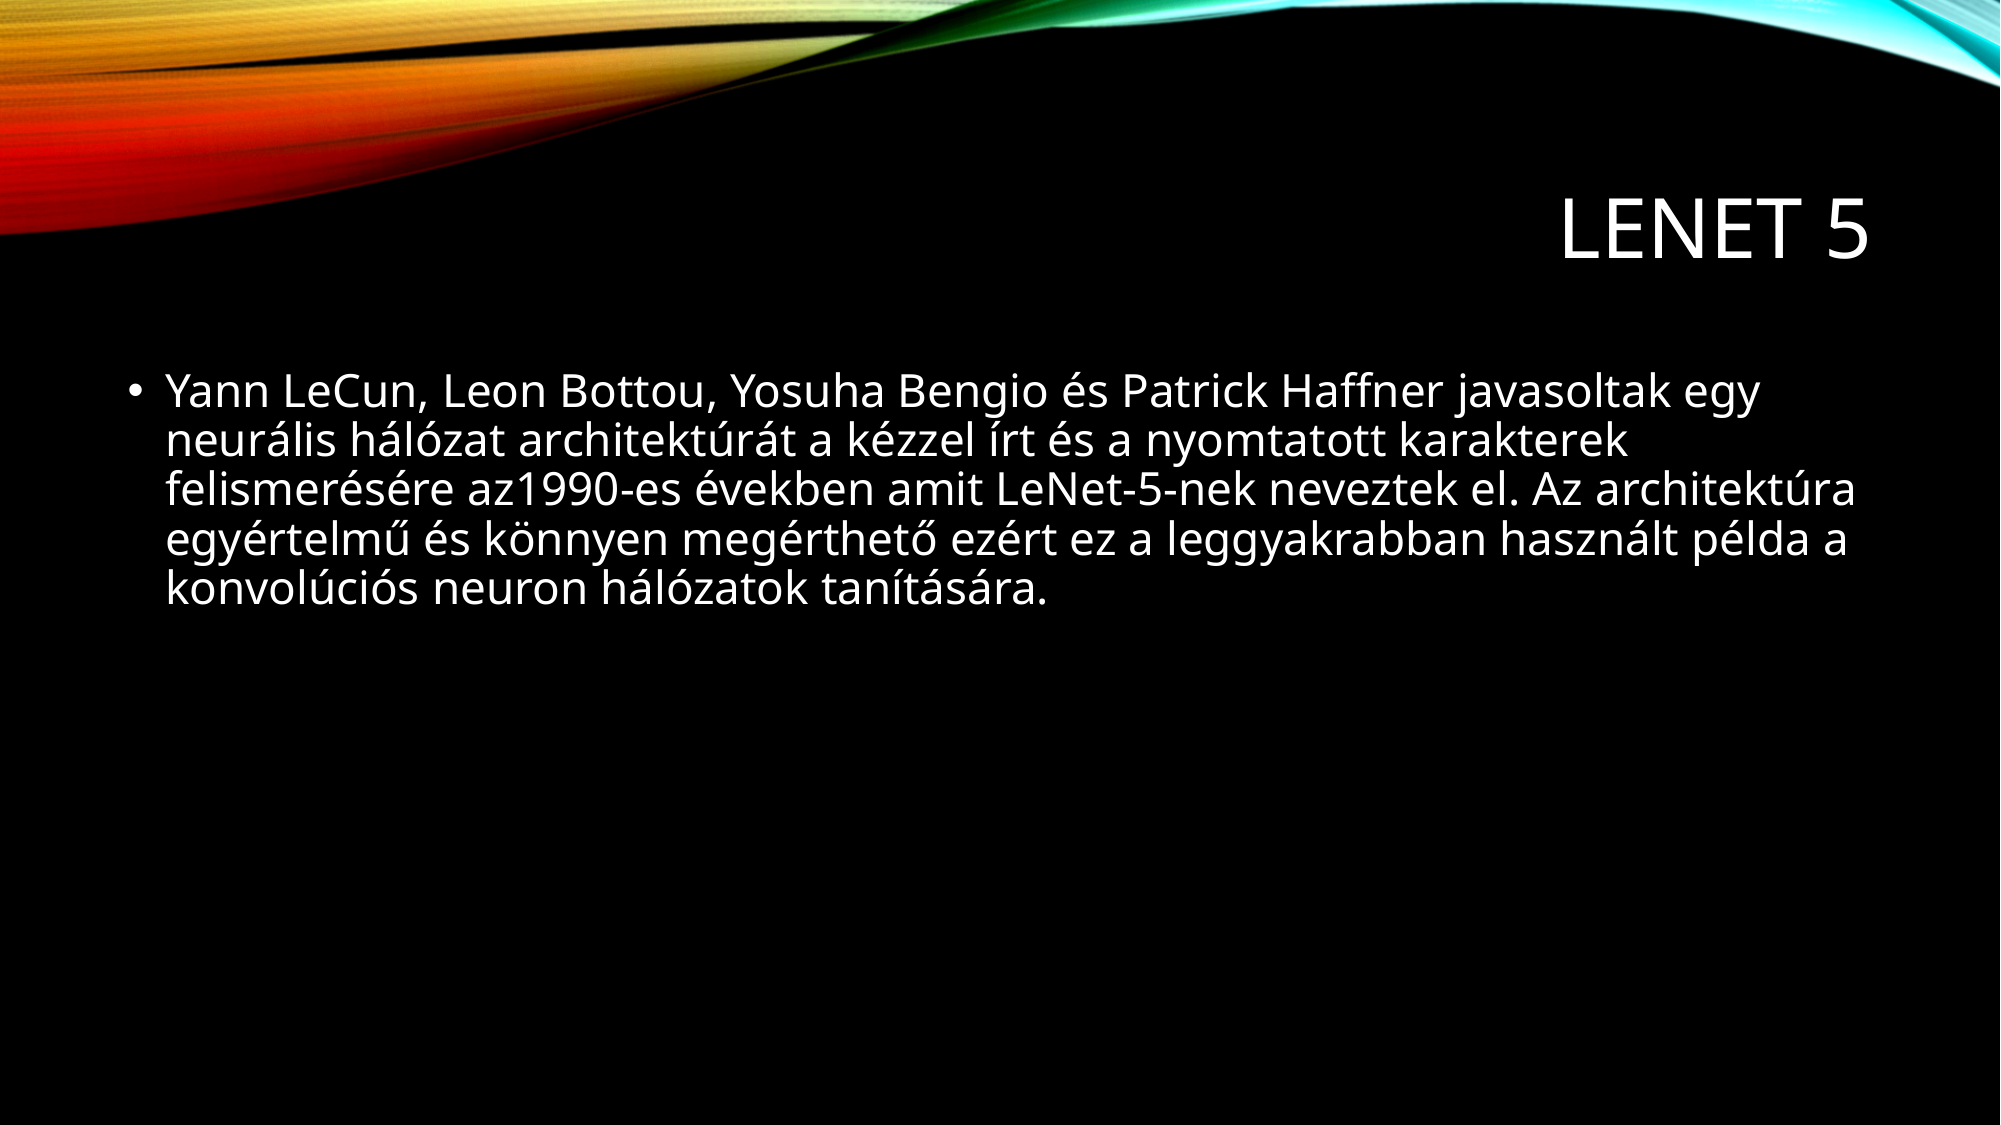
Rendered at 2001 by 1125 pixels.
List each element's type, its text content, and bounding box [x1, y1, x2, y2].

title Lenet 5 [474, 125, 1888, 338]
picture [0, 0, 2000, 237]
list Yann LeCun, Leon Bottou, Yosuha Bengio és Patrick Haffner javasoltak egy neurális hálózat architektúrát a kézzel írt és a nyomtatott karakterek felismerésére az1990-es években amit LeNet-5-nek neveztek el. Az architektúra egyértelmű és könnyen megérthető ezért ez a leggyakrabban használt példa a konvolúciós neuron hálózatok tanítására. [112, 360, 1888, 1021]
